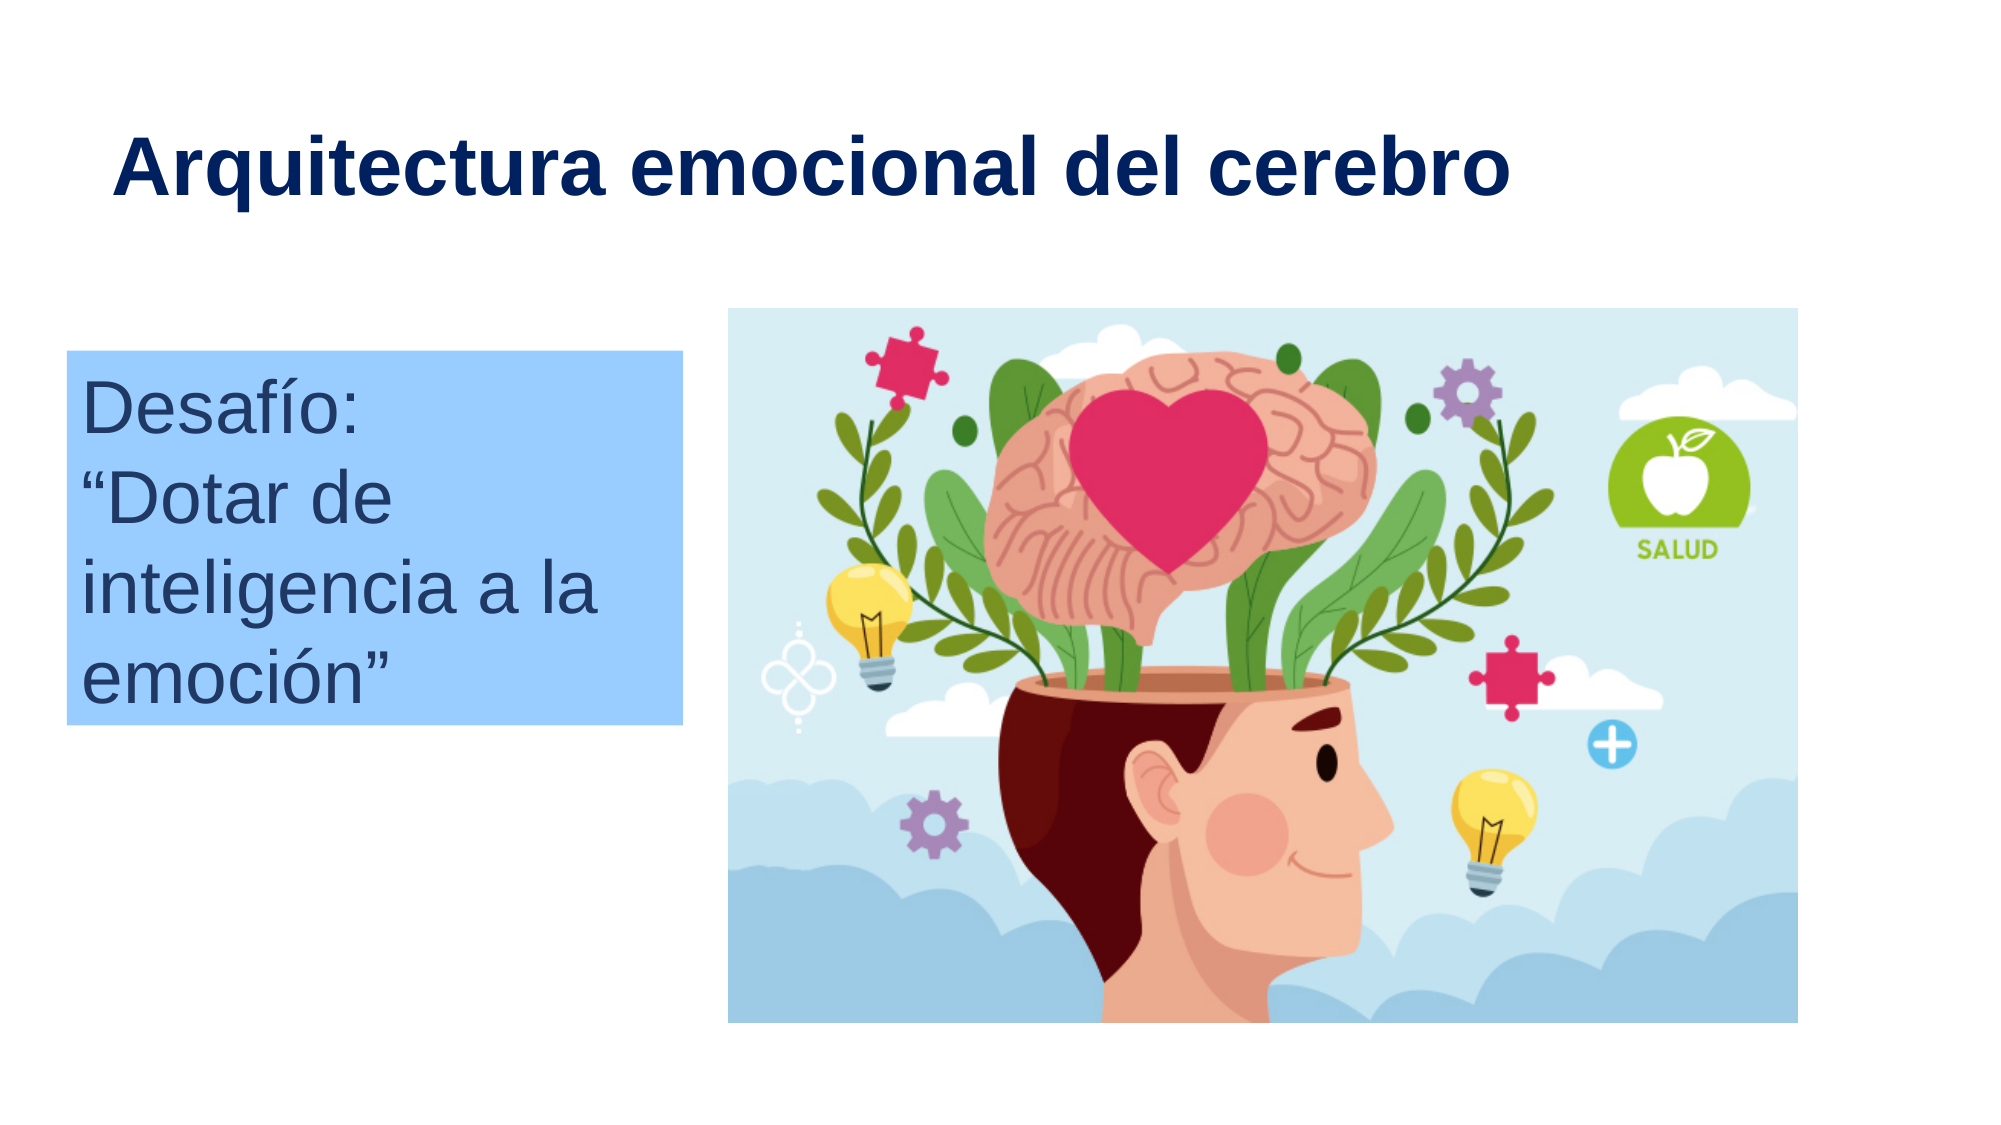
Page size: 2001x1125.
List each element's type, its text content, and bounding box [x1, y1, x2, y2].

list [727, 308, 1798, 1023]
title Arquitectura emocional del cerebro [96, 59, 1863, 278]
text_box Desafío: “Dotar de inteligencia a la emoción” [66, 350, 683, 726]
